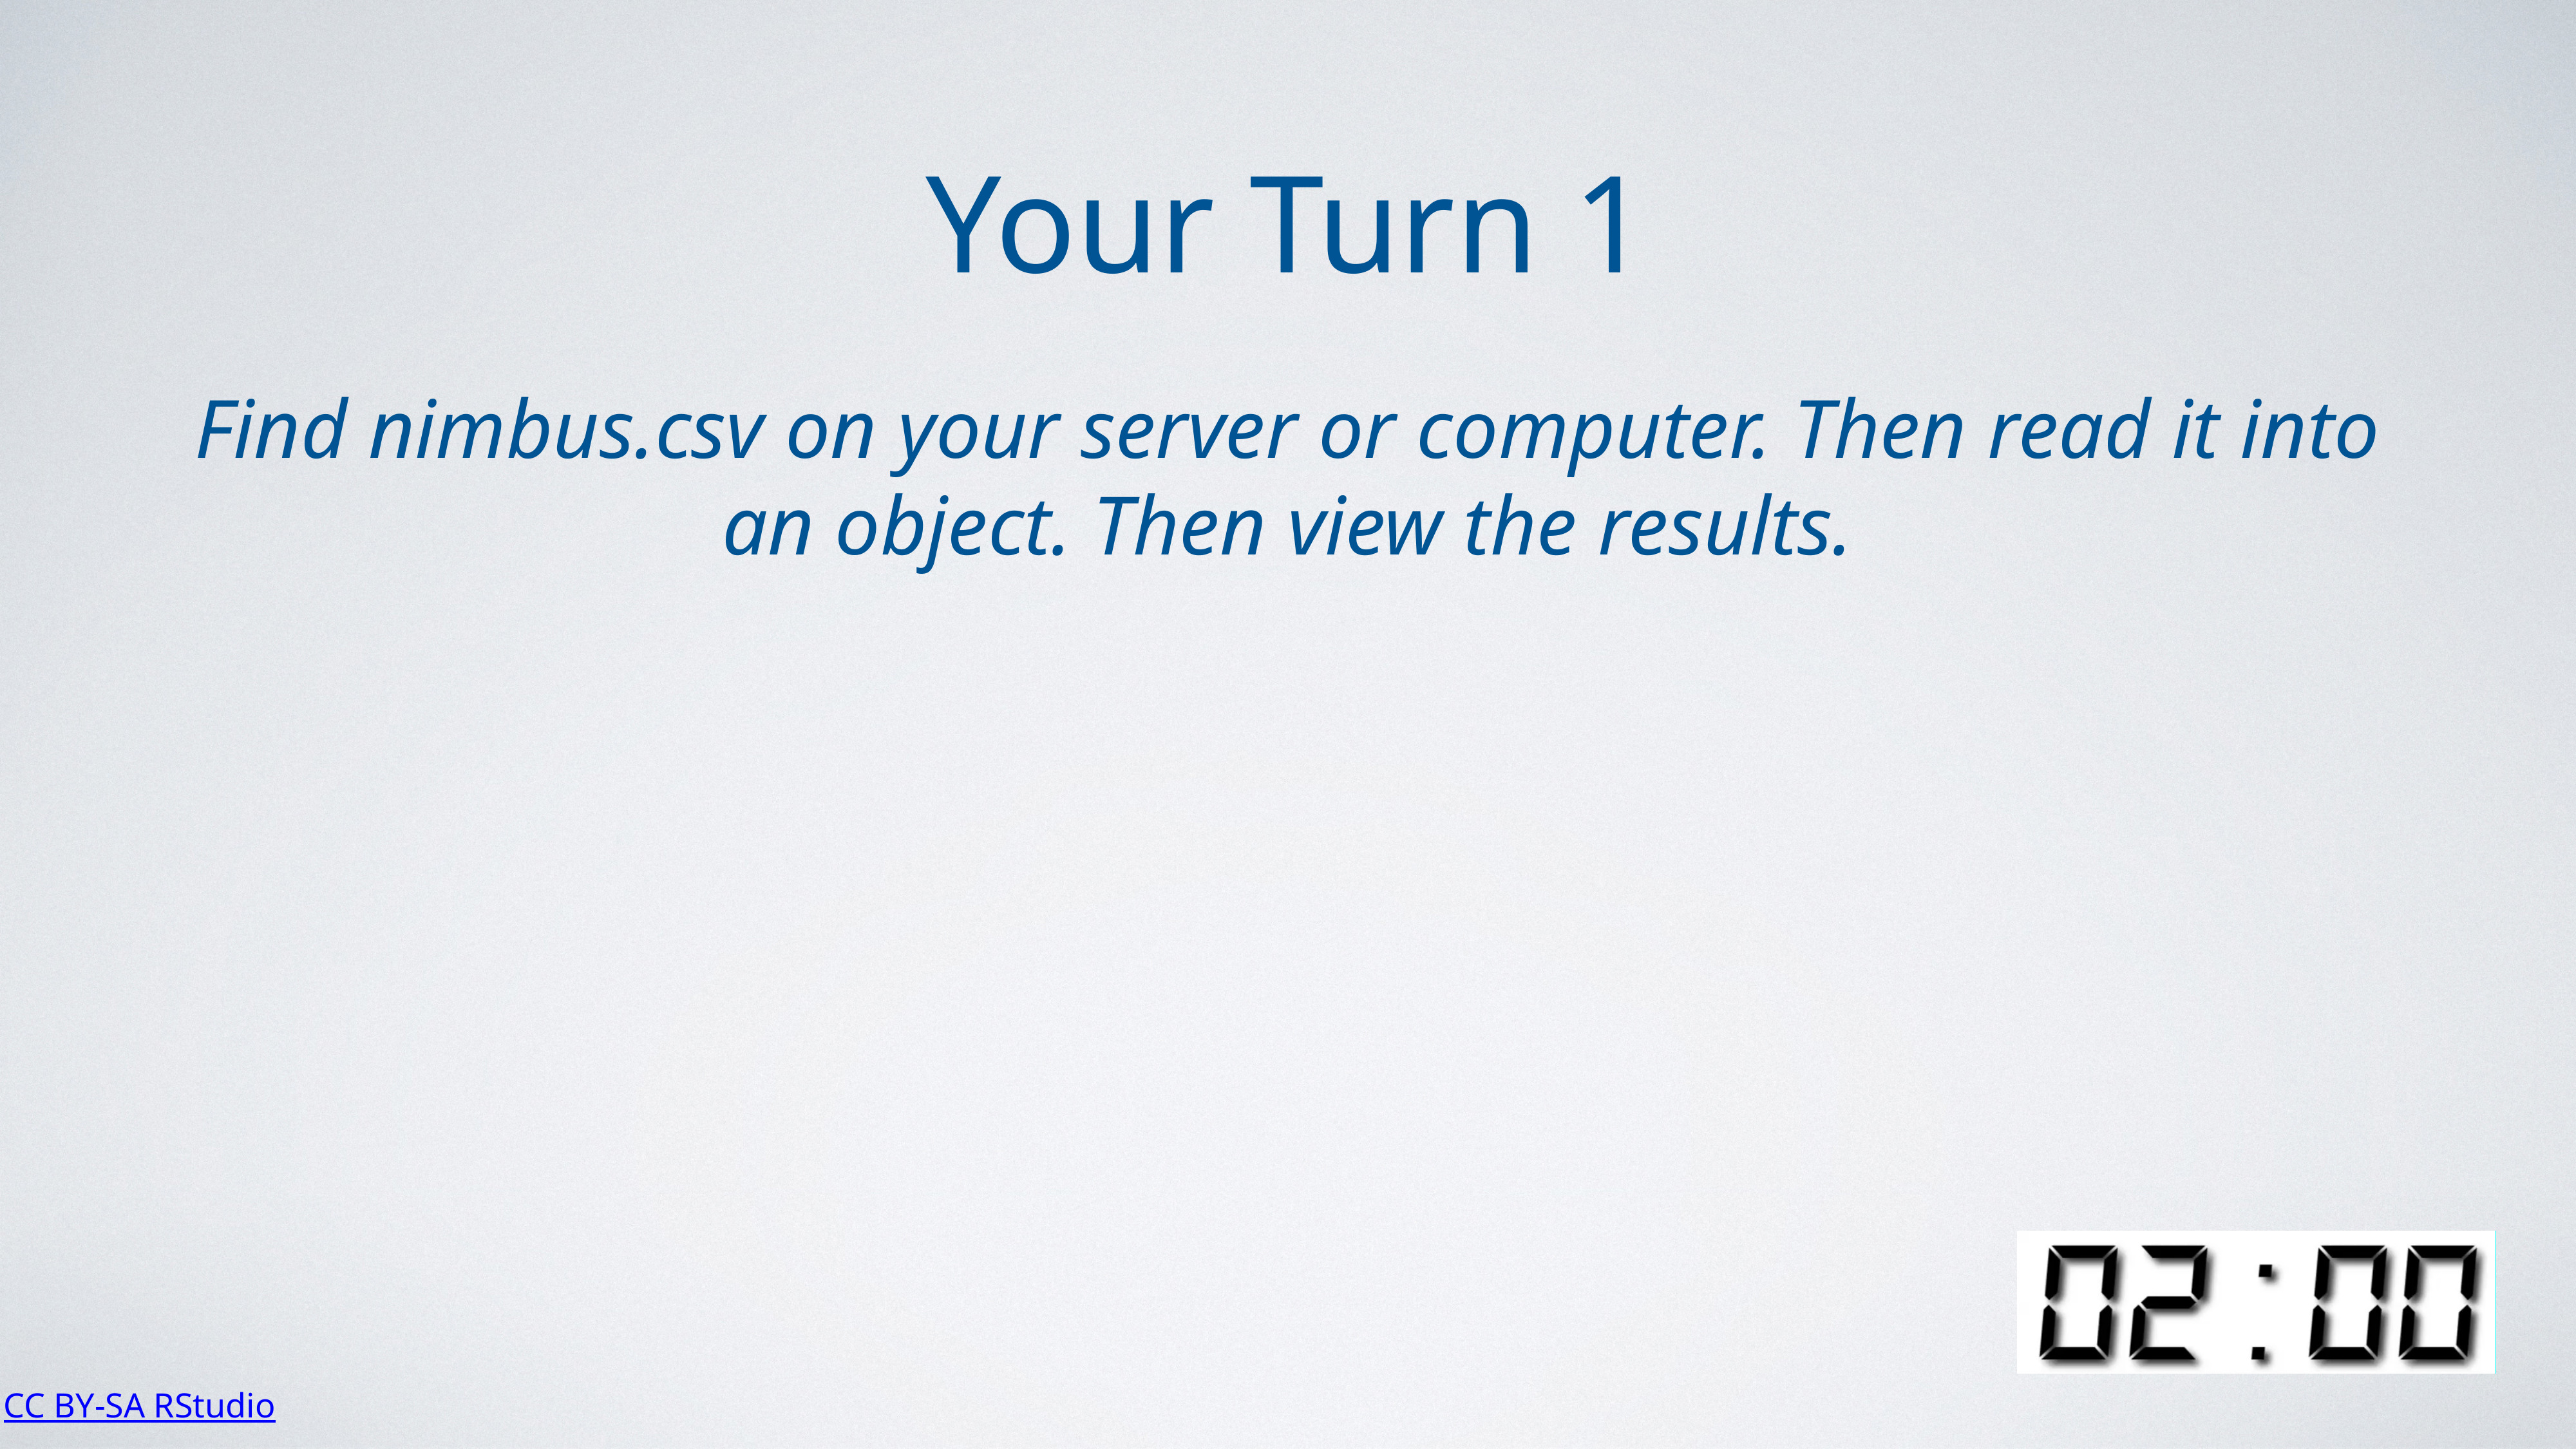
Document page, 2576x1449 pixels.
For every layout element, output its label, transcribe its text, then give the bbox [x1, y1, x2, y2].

title Your Turn 1 [510, 37, 2066, 342]
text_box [2016, 1230, 2497, 1374]
picture [0, 0, 2576, 1449]
list Find nimbus.csv on your server or computer. Then read it into an object. Then view the results. [152, 342, 2424, 607]
